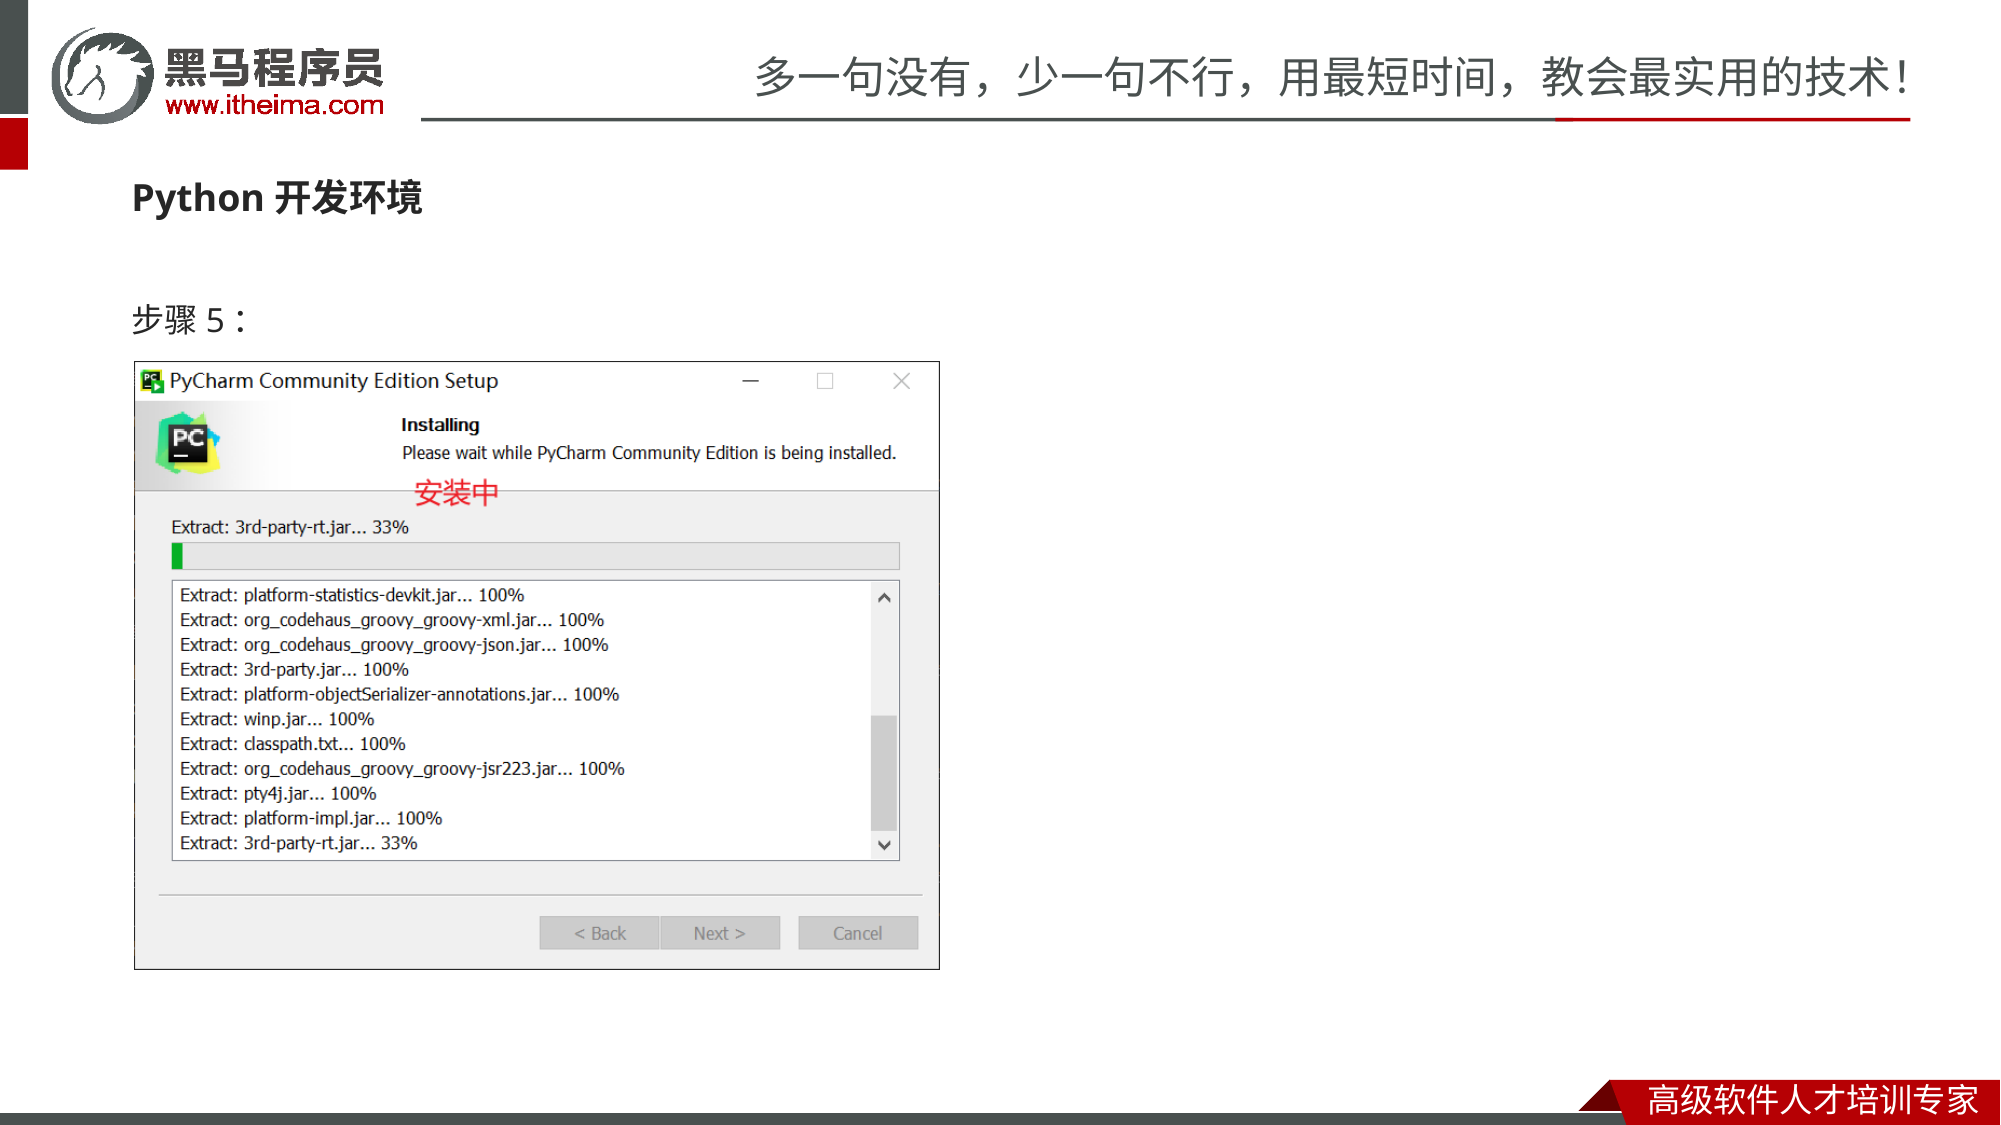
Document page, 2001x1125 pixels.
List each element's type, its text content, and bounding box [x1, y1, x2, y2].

list Python开发环境 [116, 154, 1872, 239]
list 步骤5： [116, 271, 1872, 964]
picture [133, 360, 940, 971]
picture [50, 26, 384, 125]
